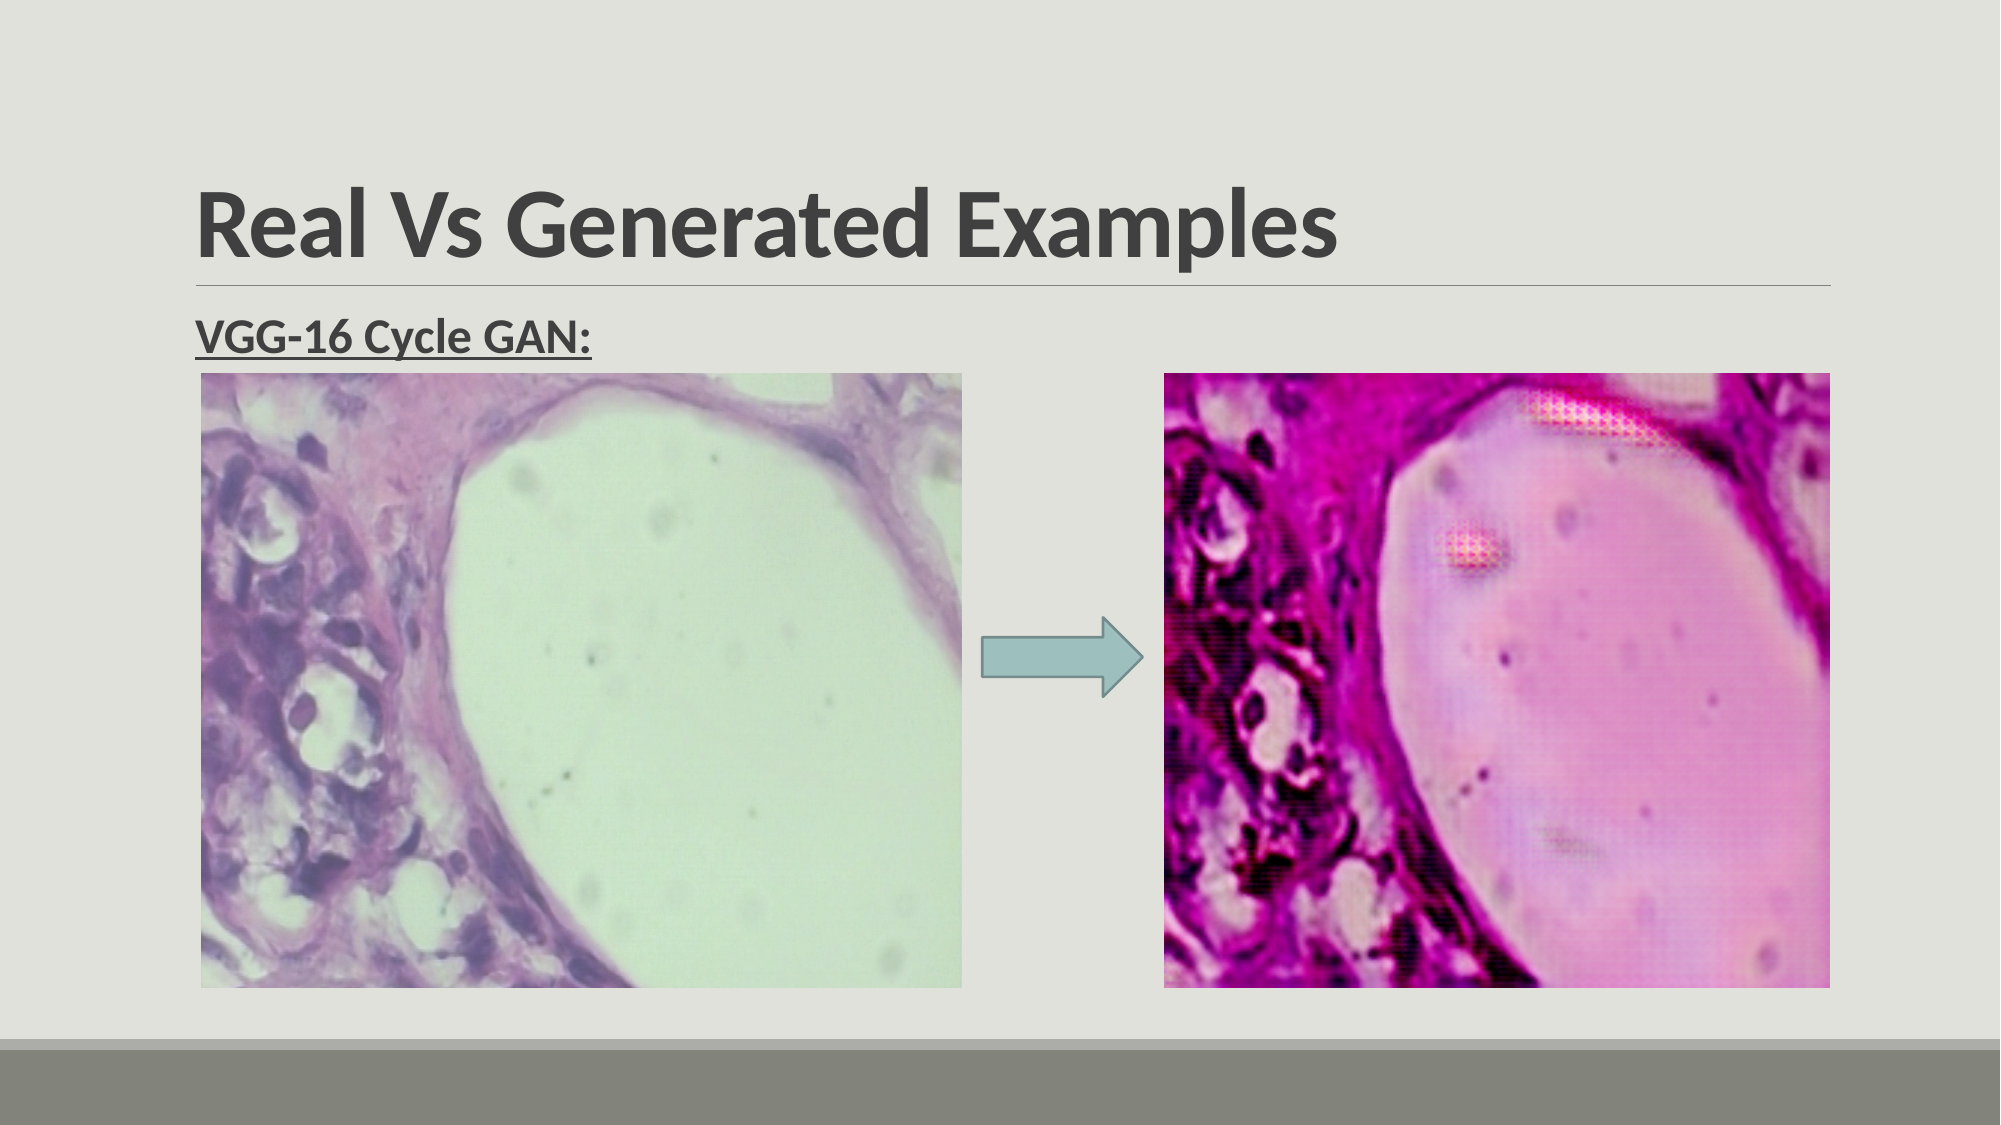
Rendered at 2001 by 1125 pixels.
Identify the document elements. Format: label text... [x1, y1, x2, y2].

picture [200, 373, 962, 989]
text_box [980, 616, 1144, 699]
title Real Vs Generated Examples [180, 47, 1830, 285]
list VGG-16 Cycle GAN: [180, 302, 1830, 963]
picture [1163, 373, 1831, 989]
